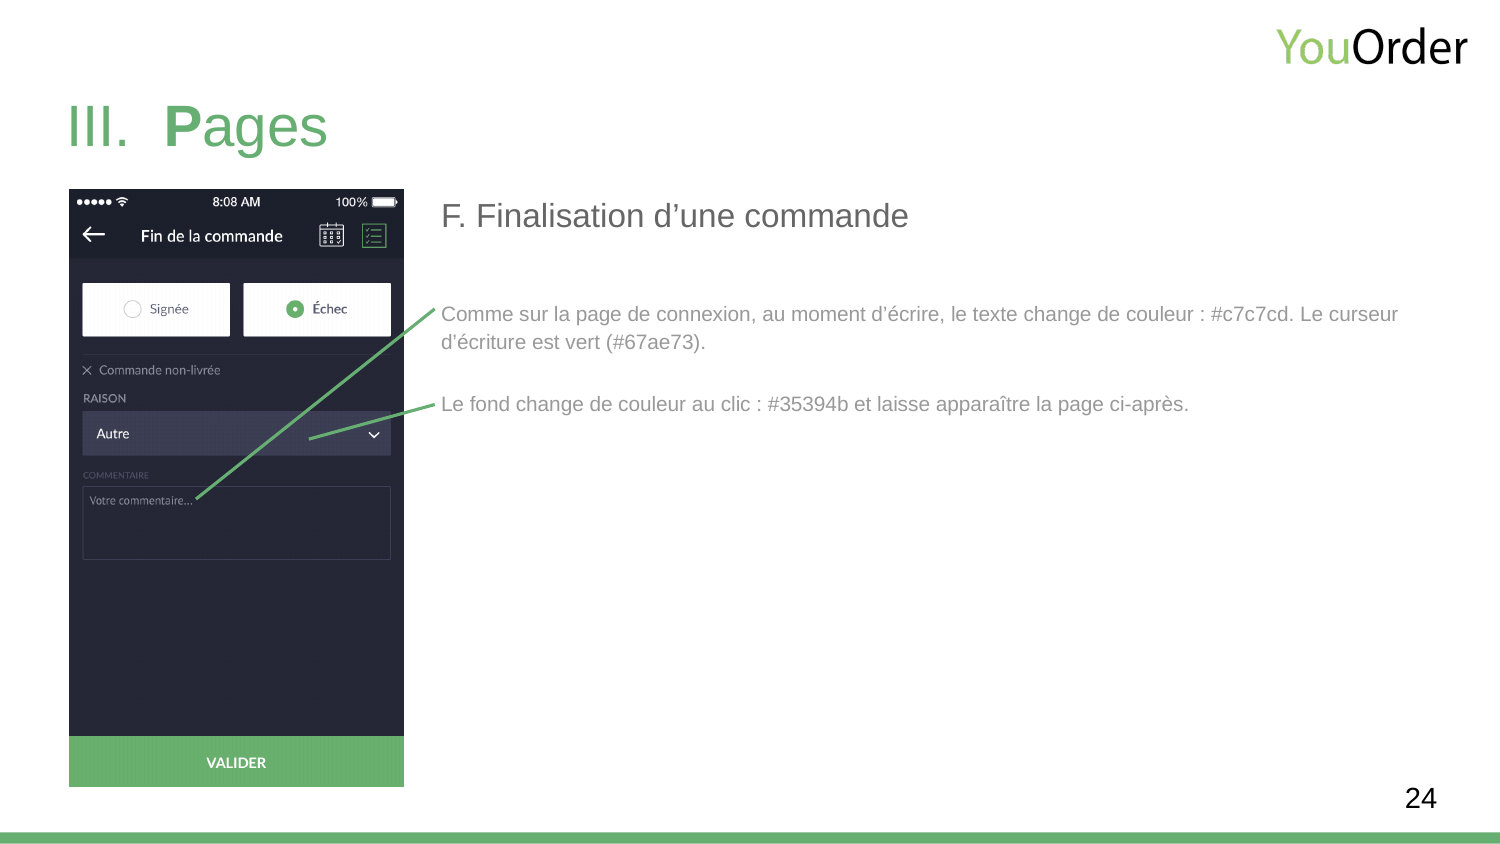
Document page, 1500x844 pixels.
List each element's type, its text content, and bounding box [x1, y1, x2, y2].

picture [1272, 27, 1475, 67]
slide_number ‹#› [1389, 764, 1480, 830]
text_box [308, 404, 435, 440]
title III. Pages [51, 72, 1449, 167]
list Comme sur la page de connexion, au moment d’écrire, le texte change de couleur : #c7c7cd. Le curseur d’écriture est vert (#67ae73). Le fond change de couleur au clic : #35394b et laisse apparaître la page ci-après. [426, 281, 1425, 775]
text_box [195, 308, 435, 500]
title F. Finalisation d’une commande [426, 179, 1112, 274]
text_box [0, 832, 1500, 844]
picture [69, 189, 404, 787]
